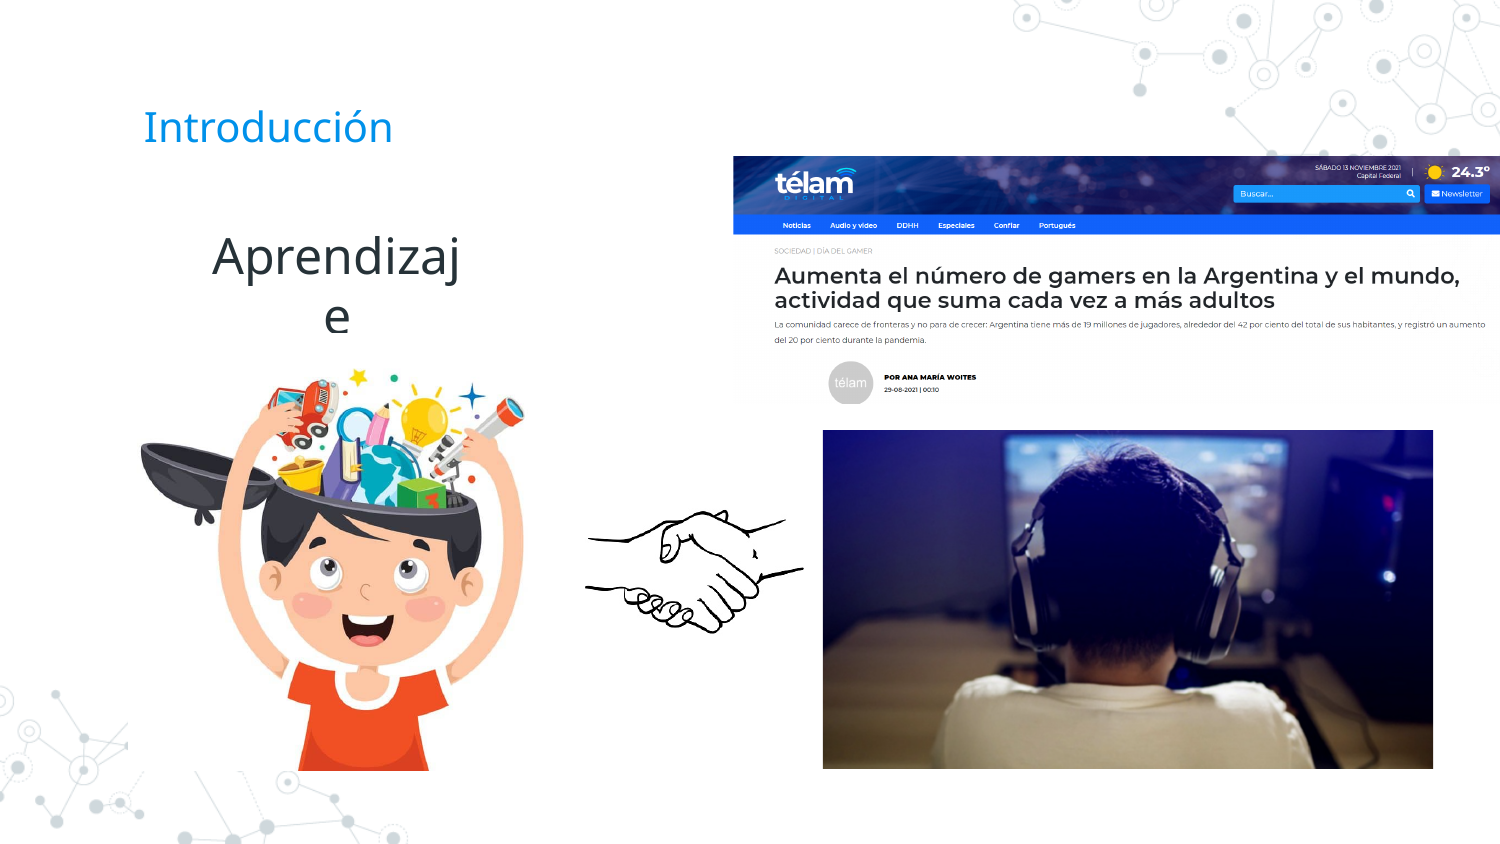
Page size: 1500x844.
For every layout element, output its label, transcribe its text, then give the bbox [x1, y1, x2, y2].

title Introducción [128, 50, 1372, 166]
picture [0, 0, 1500, 844]
list Aprendizaje [190, 209, 484, 332]
